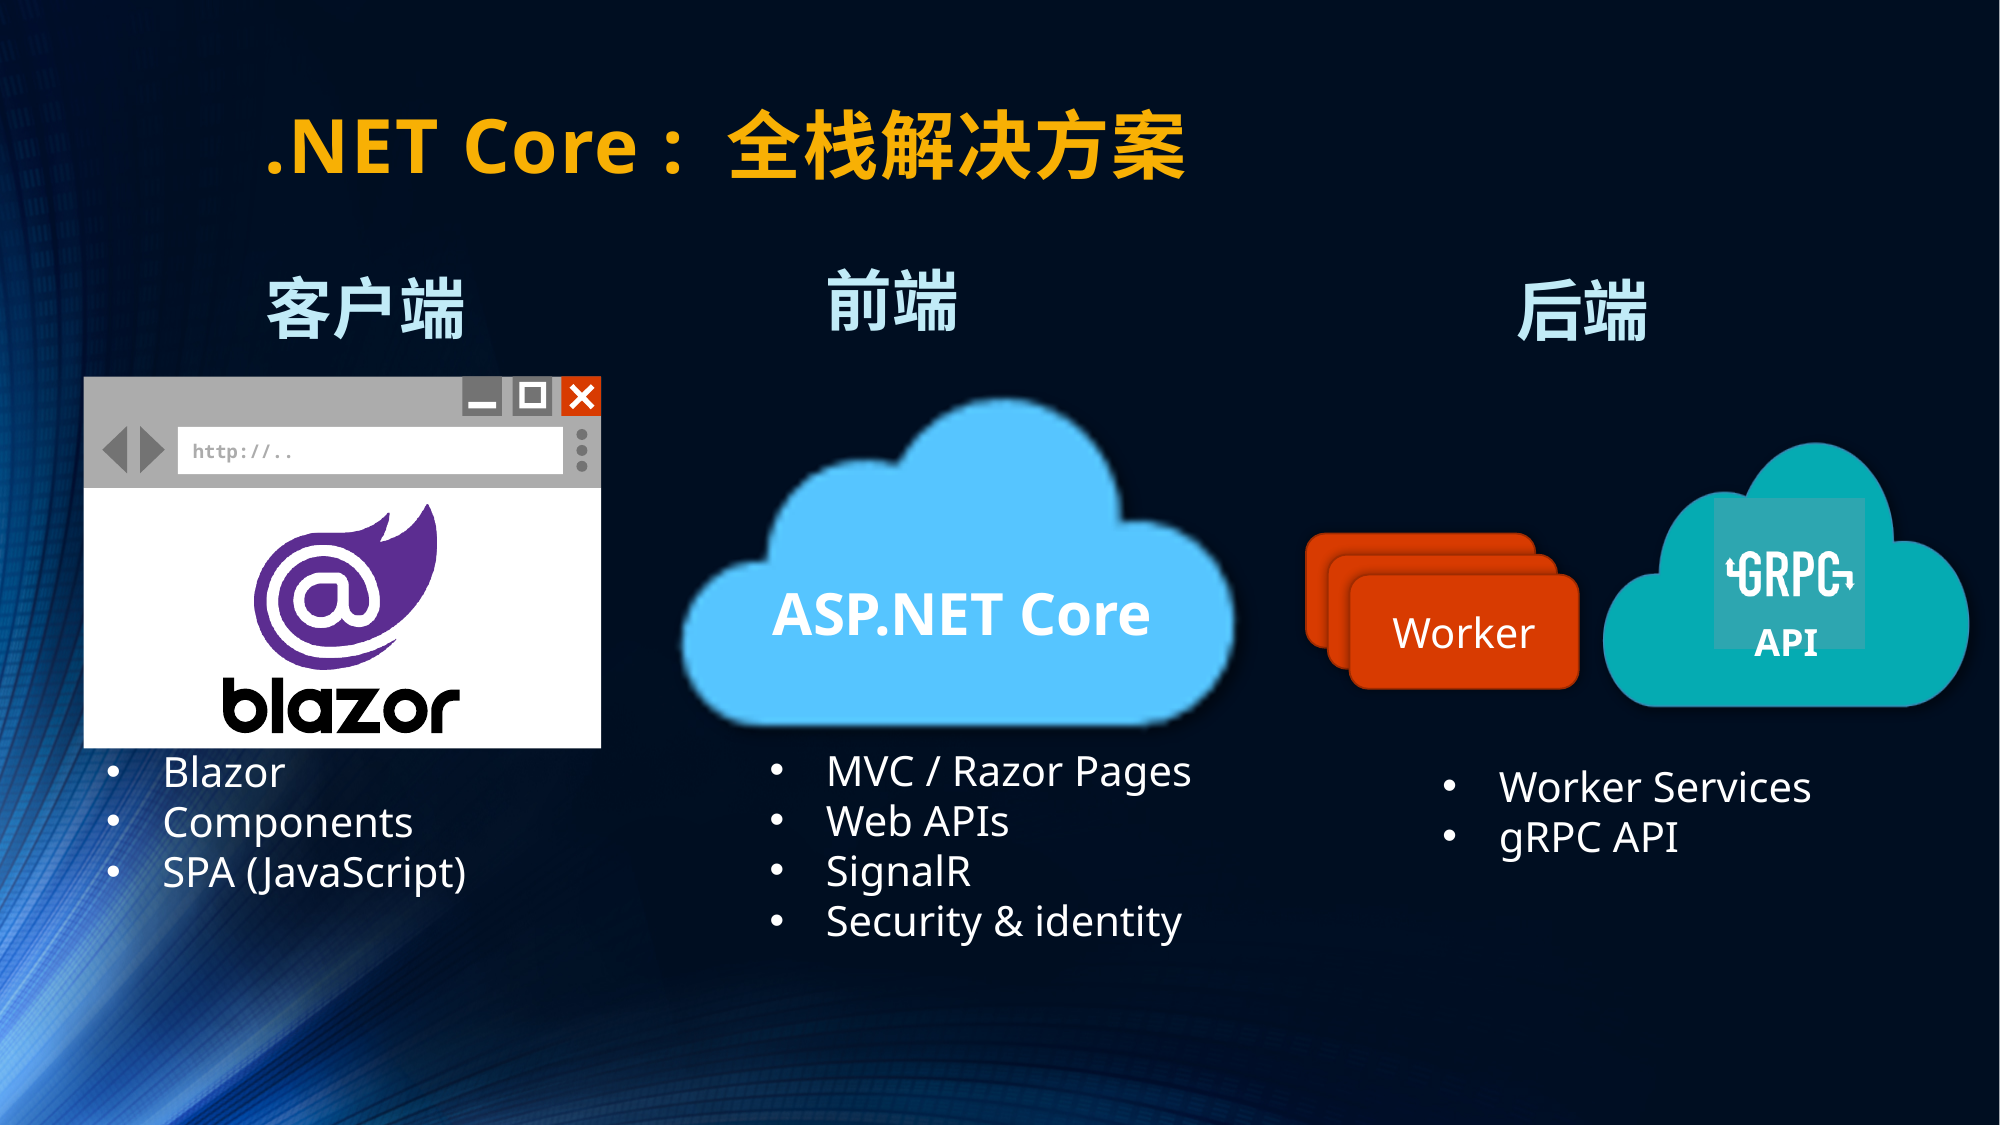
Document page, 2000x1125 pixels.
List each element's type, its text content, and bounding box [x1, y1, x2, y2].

text_box Blazor Components SPA (JavaScript) [106, 749, 567, 896]
text_box MVC / Razor Pages Web APIs SignalR Security & identity [769, 907, 1230, 945]
text_box Worker Services gRPC API [1442, 760, 1903, 861]
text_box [644, 236, 1273, 889]
text_box 后端 [1516, 268, 1650, 349]
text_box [223, 495, 460, 734]
title .NET Core : 全栈解决方案 [249, 62, 1750, 288]
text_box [1305, 533, 1578, 689]
picture [0, 0, 2000, 1125]
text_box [83, 376, 602, 749]
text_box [1578, 312, 1994, 838]
text_box 客户端 [265, 266, 467, 347]
